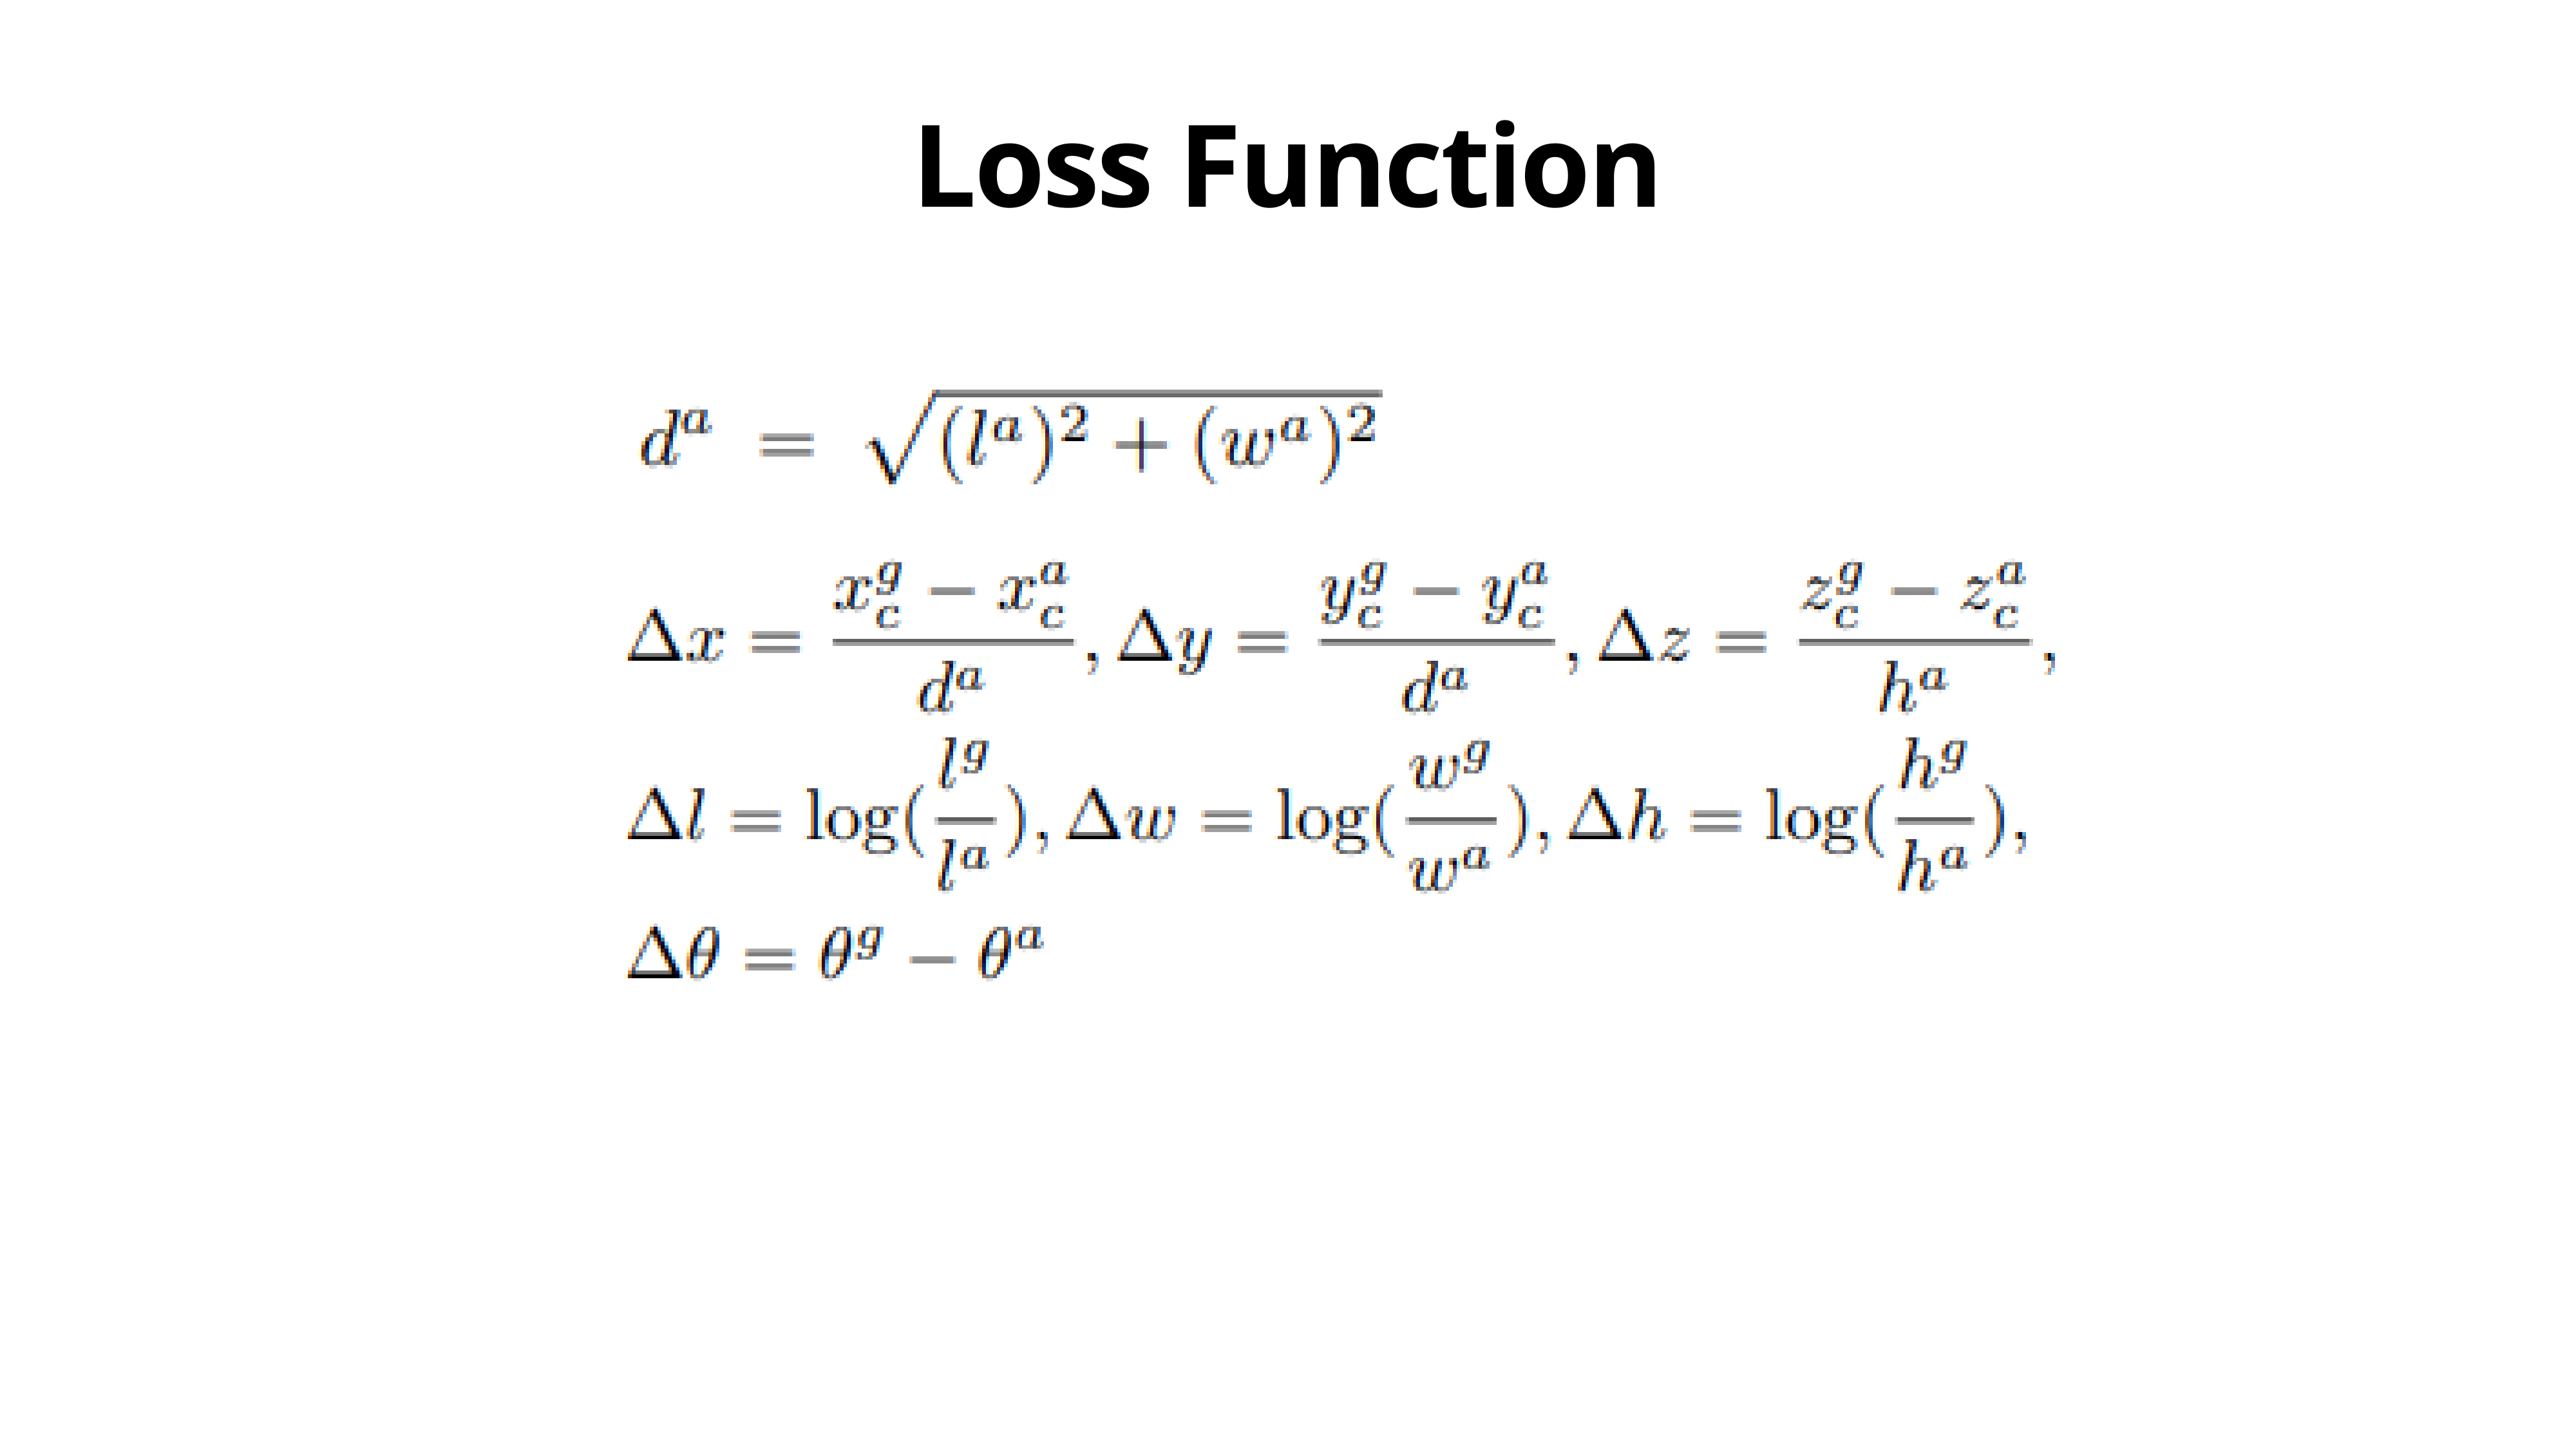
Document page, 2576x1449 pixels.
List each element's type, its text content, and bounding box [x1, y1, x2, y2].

picture [626, 370, 1399, 493]
picture [548, 518, 2103, 1048]
title Loss Function [127, 113, 2449, 266]
